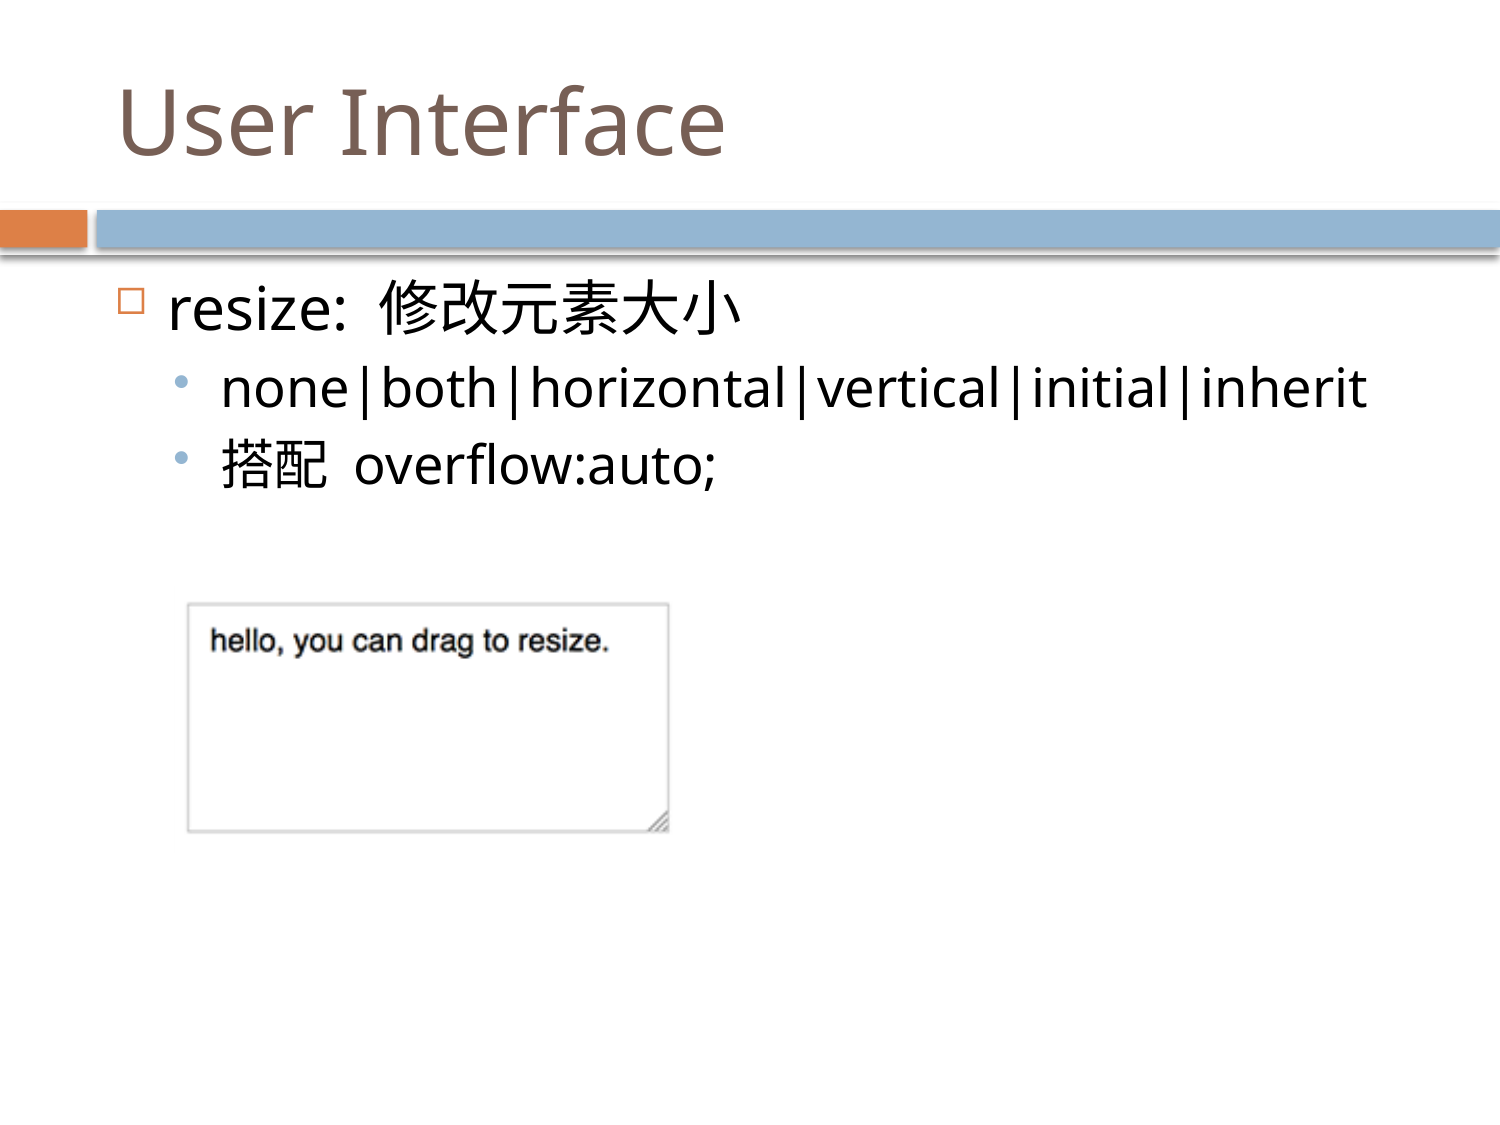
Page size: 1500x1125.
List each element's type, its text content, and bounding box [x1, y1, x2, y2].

picture [173, 586, 695, 854]
title User Interface [100, 37, 1438, 200]
list resize: 修改元素大小 none|both|horizontal|vertical|initial|inherit 搭配 overflow:auto; [100, 262, 1438, 1000]
